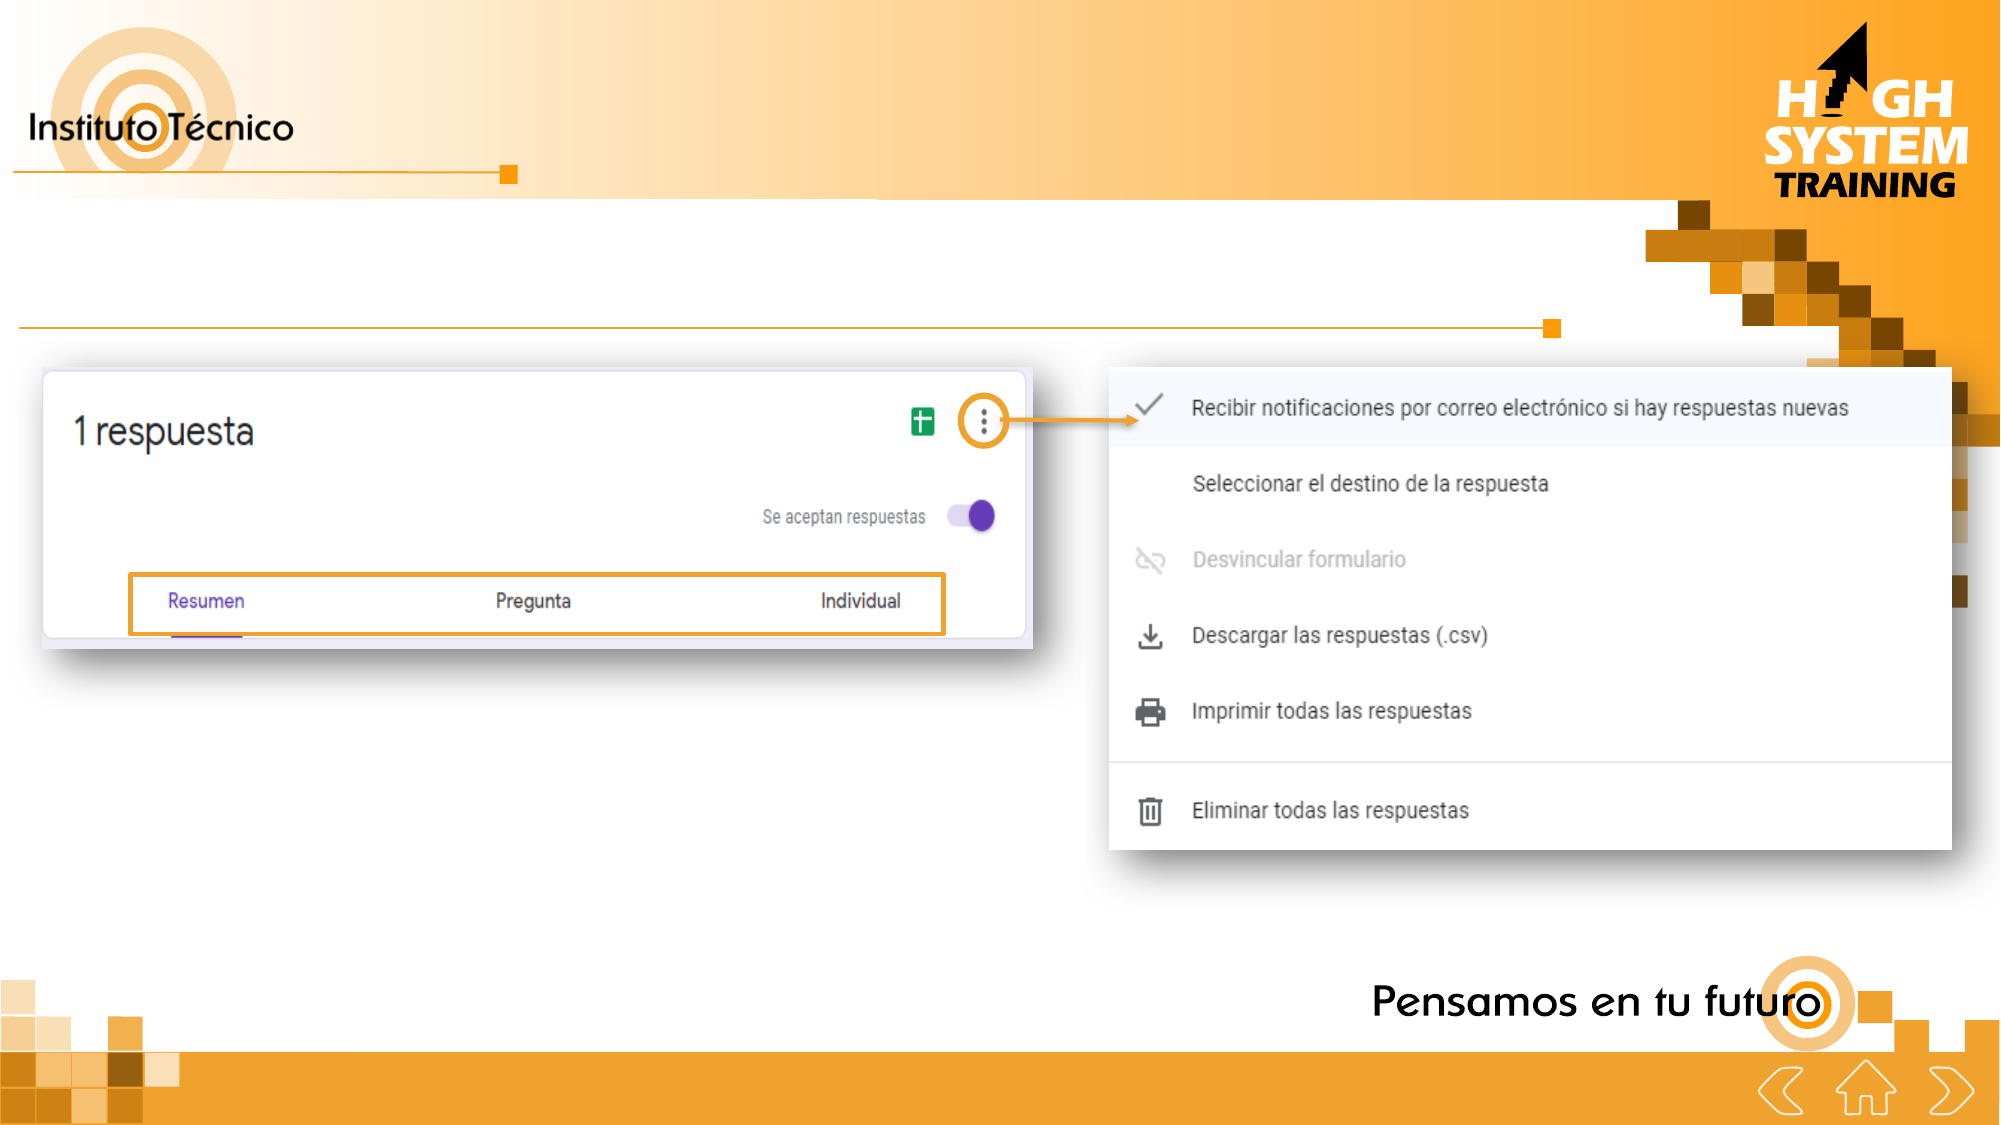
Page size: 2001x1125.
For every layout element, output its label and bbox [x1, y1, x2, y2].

picture [1108, 367, 1952, 851]
picture [42, 367, 1033, 649]
picture [4, 90, 318, 173]
